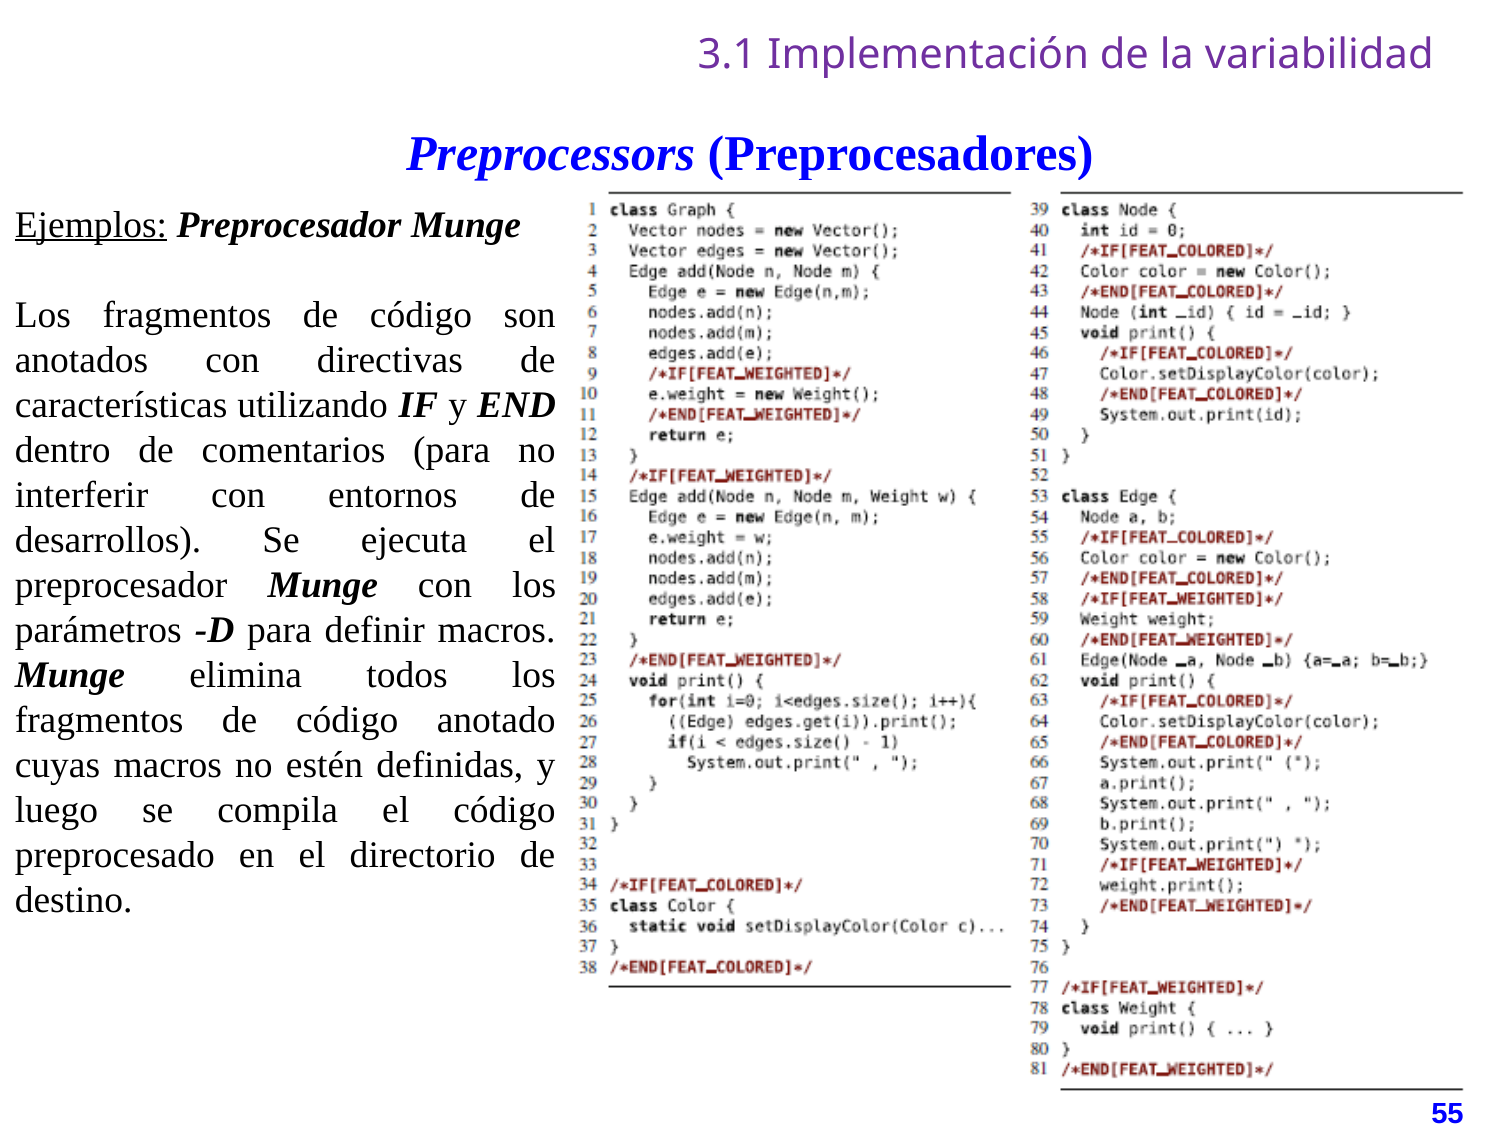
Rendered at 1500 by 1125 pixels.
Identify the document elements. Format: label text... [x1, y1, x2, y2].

picture [570, 180, 1481, 1103]
title 3.1 Implementación de la variabilidad [631, 19, 1500, 112]
text_box Preprocessors (Preprocesadores) [0, 112, 1500, 188]
text_box Ejemplos: Preprocesador Munge Los fragmentos de código son anotados con directivas de características utilizando IF y END dentro de comentarios (para no interferir con entornos de desarrollos). Se ejecuta el preprocesador Munge con los parámetros -D para definir macros. Munge elimina todos los fragmentos de código anotado cuyas macros no estén definidas, y luego se compila el código preprocesado en el directorio de destino. [0, 192, 565, 928]
